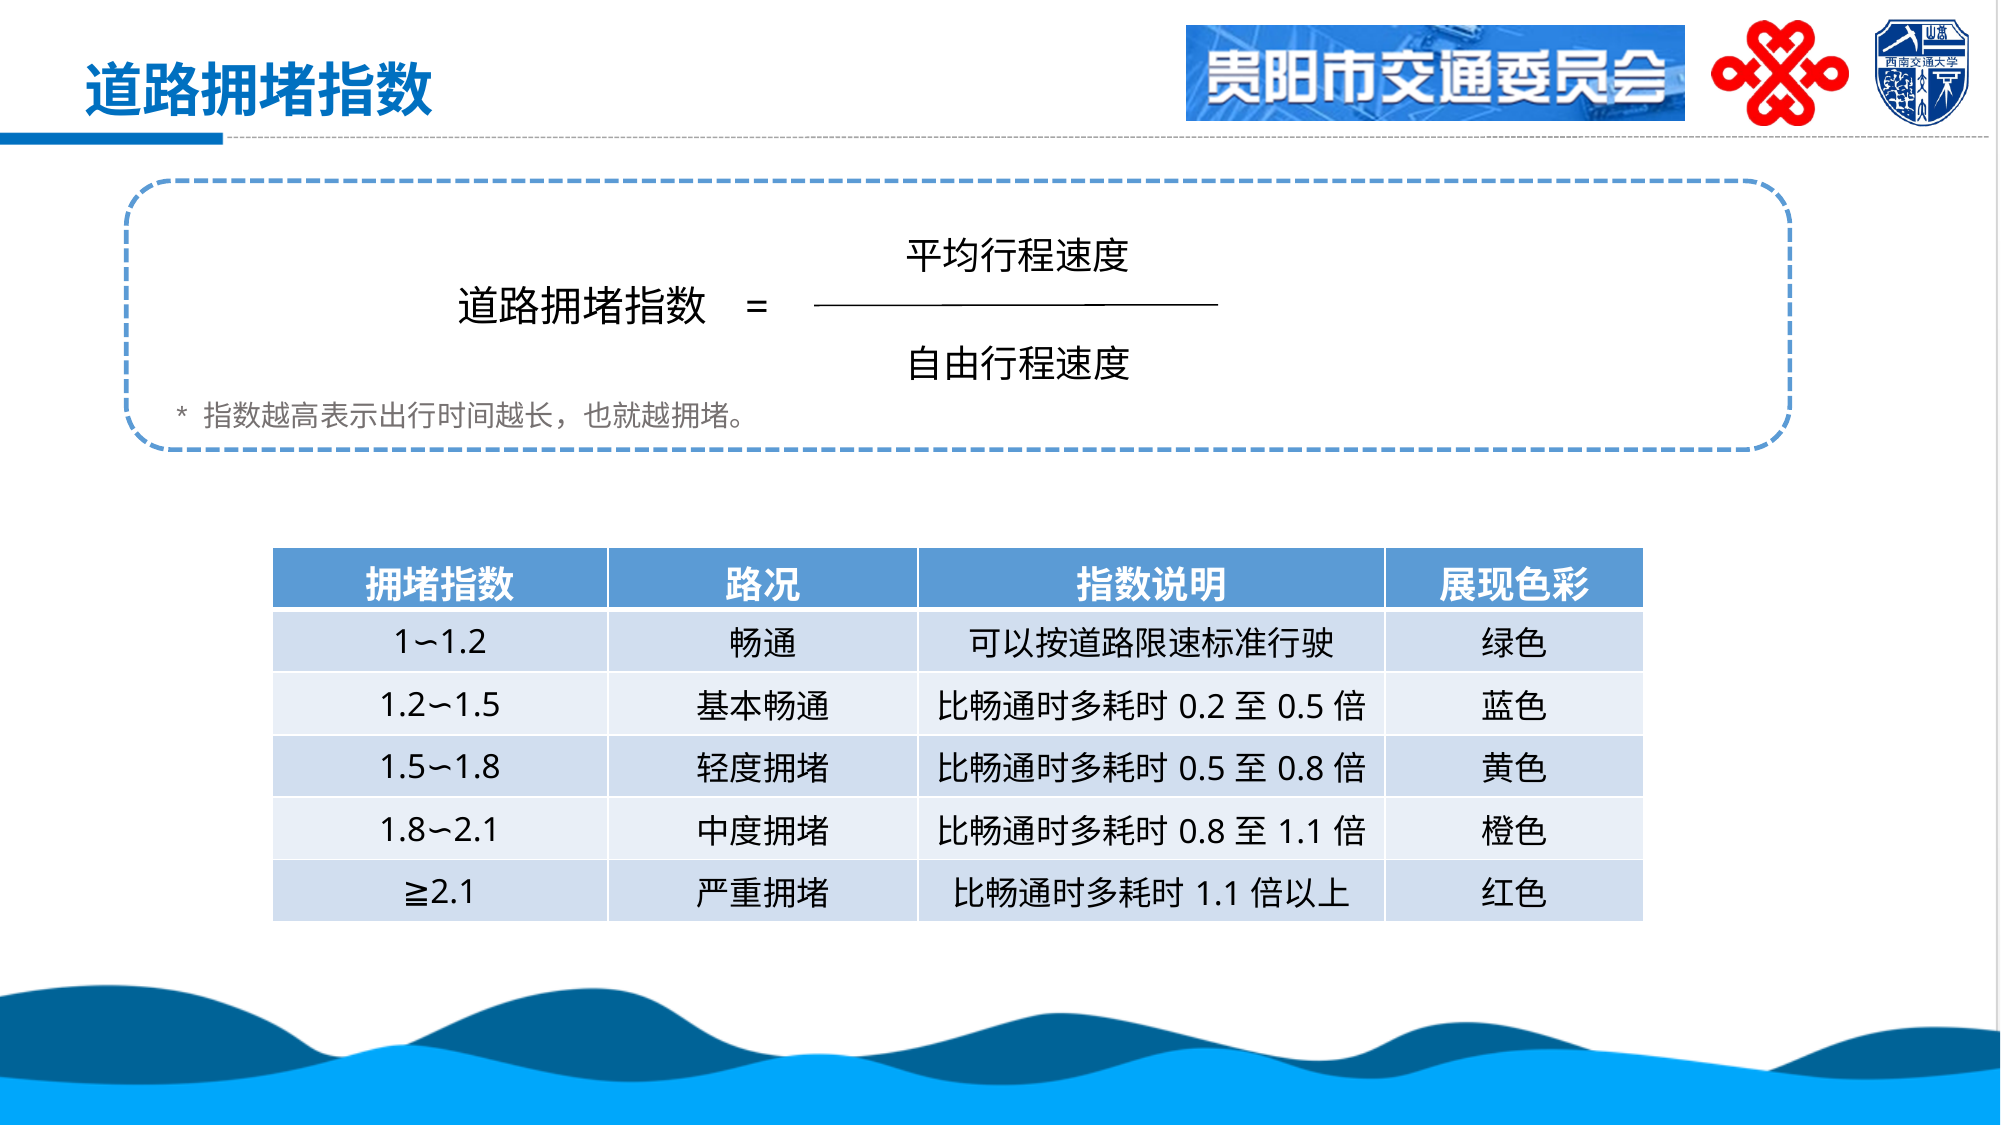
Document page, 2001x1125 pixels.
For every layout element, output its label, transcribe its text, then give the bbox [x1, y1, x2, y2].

table_cell 橙色 [1386, 798, 1643, 859]
table_cell 1∽1.2 [273, 612, 607, 671]
text_box * 指数越高表示出行时间越长，也就越拥堵。 [161, 390, 774, 440]
table_header 路况 [609, 548, 917, 607]
table_header 展现色彩 [1386, 548, 1643, 607]
table_cell 可以按道路限速标准行驶 [919, 612, 1384, 671]
table_cell ≧2.1 [273, 860, 607, 921]
table_cell 红色 [1386, 860, 1643, 921]
text_box 自由行程速度 [890, 332, 1146, 393]
text_box [125, 179, 1791, 451]
table_cell 1.2∽1.5 [273, 673, 607, 734]
table_cell 基本畅通 [609, 673, 917, 734]
table_cell 轻度拥堵 [609, 736, 917, 796]
text_box 平均行程速度 [890, 224, 1146, 285]
text_box 道路拥堵指数 = [442, 272, 785, 338]
table_cell 比畅通时多耗时0.2至0.5倍 [919, 673, 1384, 734]
table_cell 中度拥堵 [609, 798, 917, 859]
picture [0, 0, 2001, 1071]
table_cell 蓝色 [1386, 673, 1643, 734]
table_cell 绿色 [1386, 612, 1643, 671]
table_cell 1.8∽2.1 [273, 798, 607, 859]
table_header 指数说明 [919, 548, 1384, 607]
table_cell 比畅通时多耗时0.5至0.8倍 [919, 736, 1384, 796]
table_cell 比畅通时多耗时1.1倍以上 [919, 860, 1384, 921]
table_cell 黄色 [1386, 736, 1643, 796]
table_cell 比畅通时多耗时0.8至1.1倍 [919, 798, 1384, 859]
table_cell 严重拥堵 [609, 860, 917, 921]
table_cell 1.5∽1.8 [273, 736, 607, 796]
table_cell 畅通 [609, 612, 917, 671]
table_header 拥堵指数 [273, 548, 607, 607]
text_box 道路拥堵指数 [69, 45, 738, 132]
